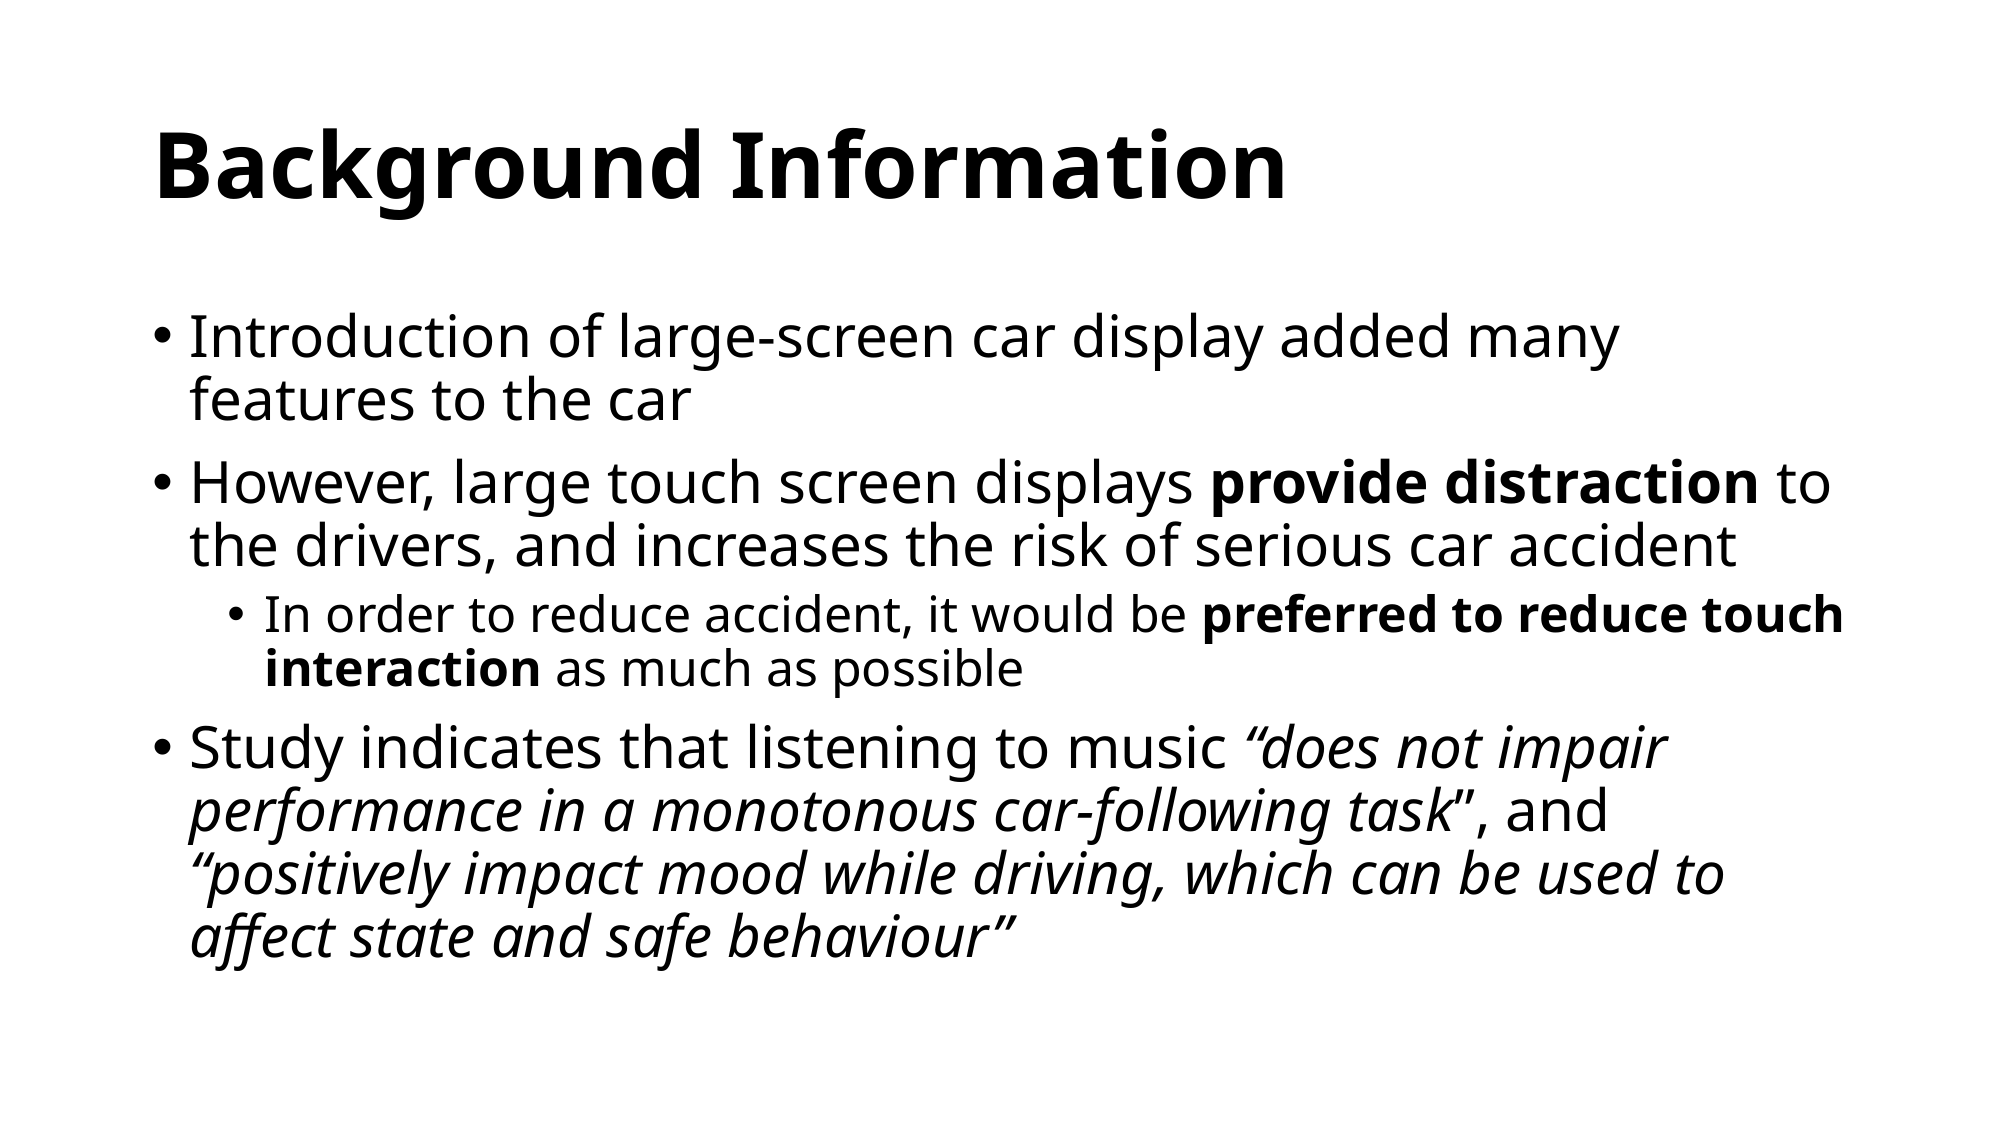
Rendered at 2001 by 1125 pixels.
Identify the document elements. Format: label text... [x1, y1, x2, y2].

list Introduction of large-screen car display added many features to the car However, large touch screen displays provide distraction to the drivers, and increases the risk of serious car accident In order to reduce accident, it would be preferred to reduce touch interaction as much as possible Study indicates that listening to music “does not impair performance in a monotonous car-following task”, and “positively impact mood while driving, which can be used to affect state and safe behaviour” [137, 299, 1863, 1014]
title Background Information [137, 59, 1863, 278]
